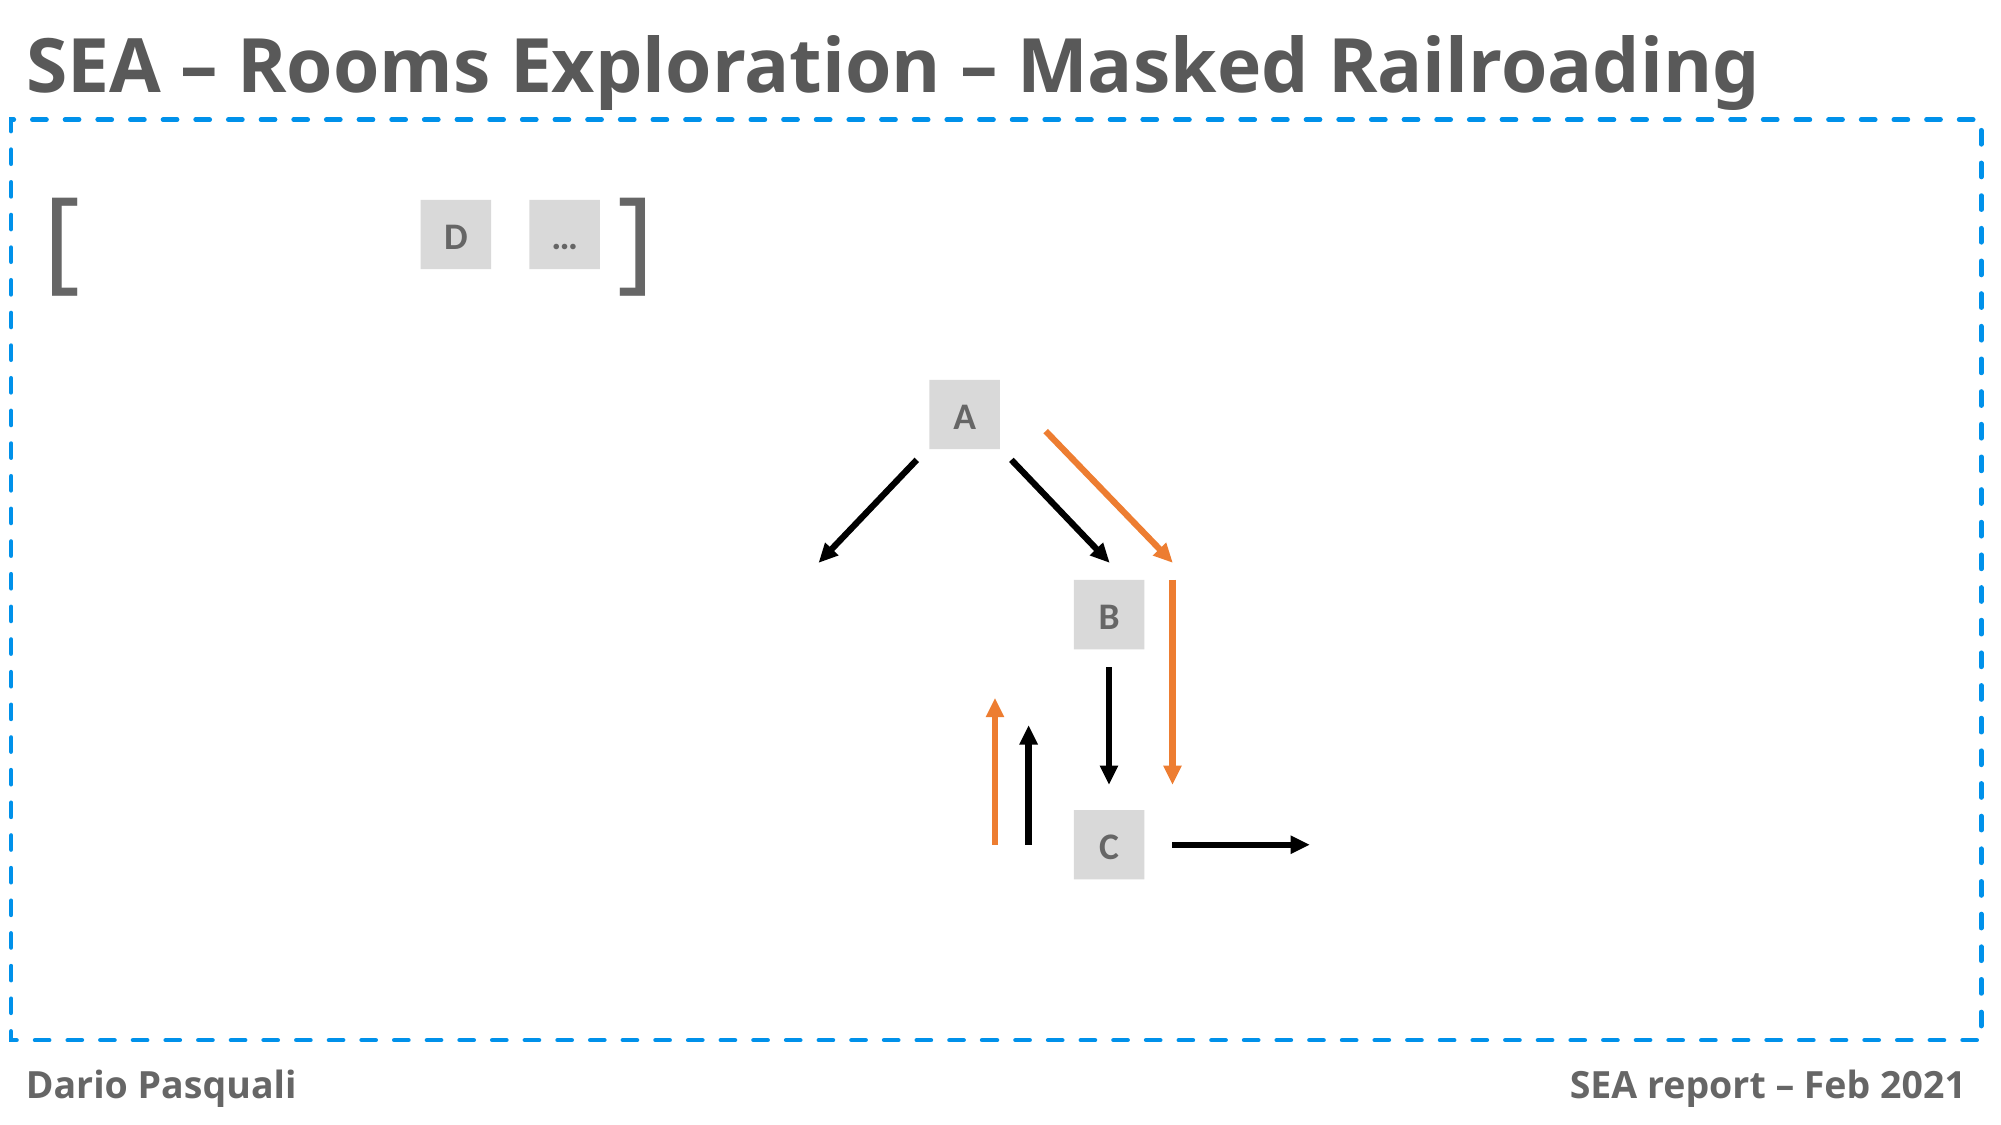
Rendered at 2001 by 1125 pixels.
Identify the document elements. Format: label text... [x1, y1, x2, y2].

text_box A [928, 379, 1001, 450]
text_box D [420, 199, 492, 270]
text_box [818, 459, 917, 563]
text_box [ [28, 158, 86, 309]
text_box … [528, 199, 601, 270]
text_box SEA – Rooms Exploration – Masked Railroading [11, 10, 1933, 116]
text_box Dario Pasquali [11, 1053, 382, 1114]
text_box C [1073, 809, 1145, 880]
text_box B [1073, 579, 1145, 650]
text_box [1045, 431, 1173, 563]
text_box SEA report – Feb 2021 [1548, 1053, 1982, 1114]
text_box [10, 119, 1982, 1041]
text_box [1011, 459, 1045, 563]
text_box ] [602, 158, 660, 309]
